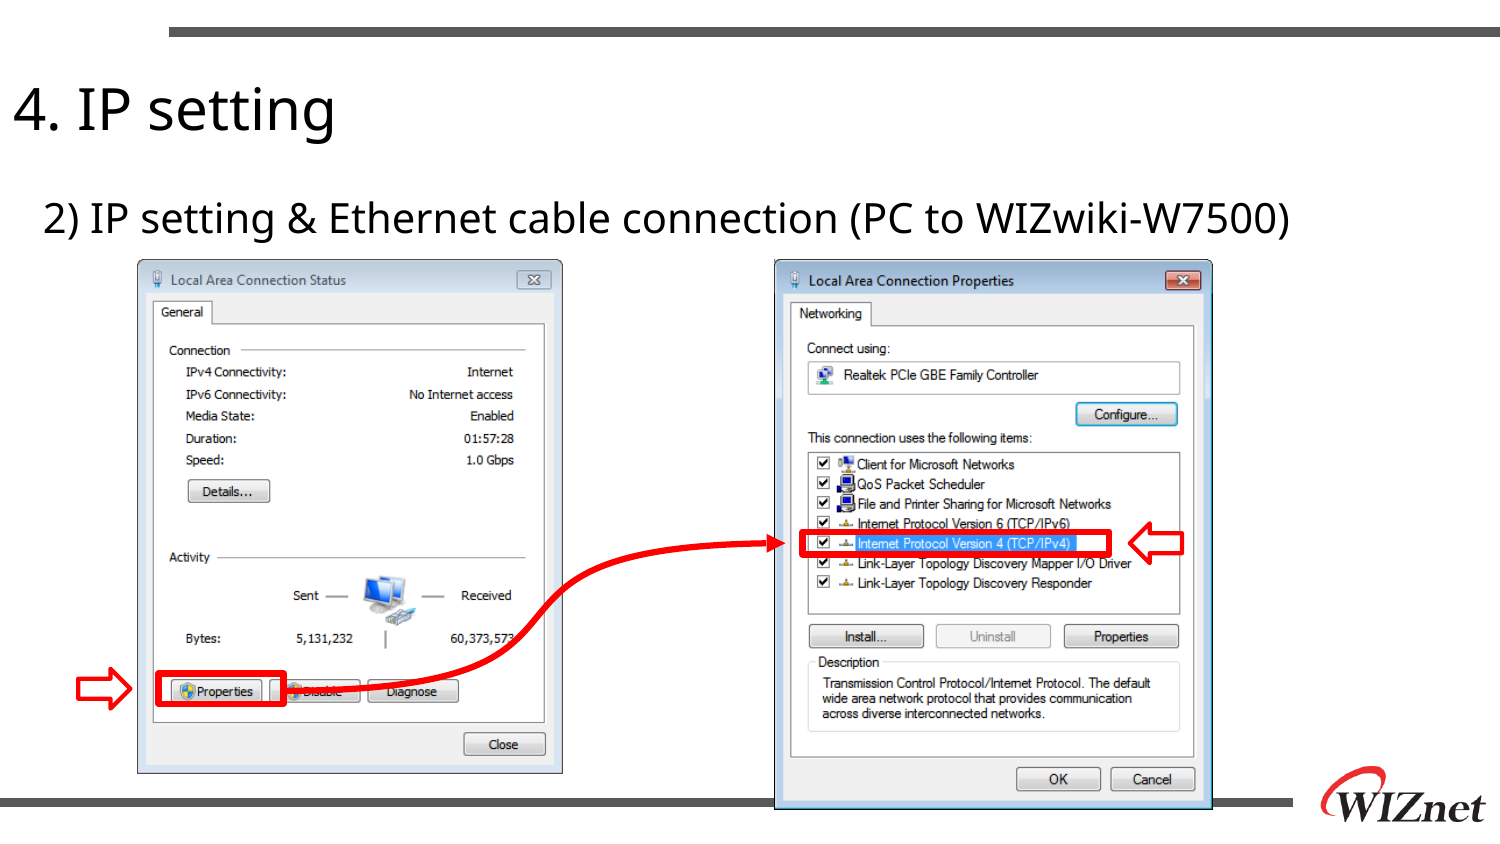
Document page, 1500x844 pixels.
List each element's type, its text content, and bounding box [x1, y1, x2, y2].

subtitle 2) IP setting & Ethernet cable connection (PC to WIZwiki-W7500) [29, 185, 1471, 269]
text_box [283, 542, 786, 692]
picture [1316, 762, 1486, 822]
title 4. IP setting [0, 52, 1500, 162]
picture [137, 259, 563, 774]
picture [774, 258, 1213, 810]
text_box [76, 666, 132, 711]
